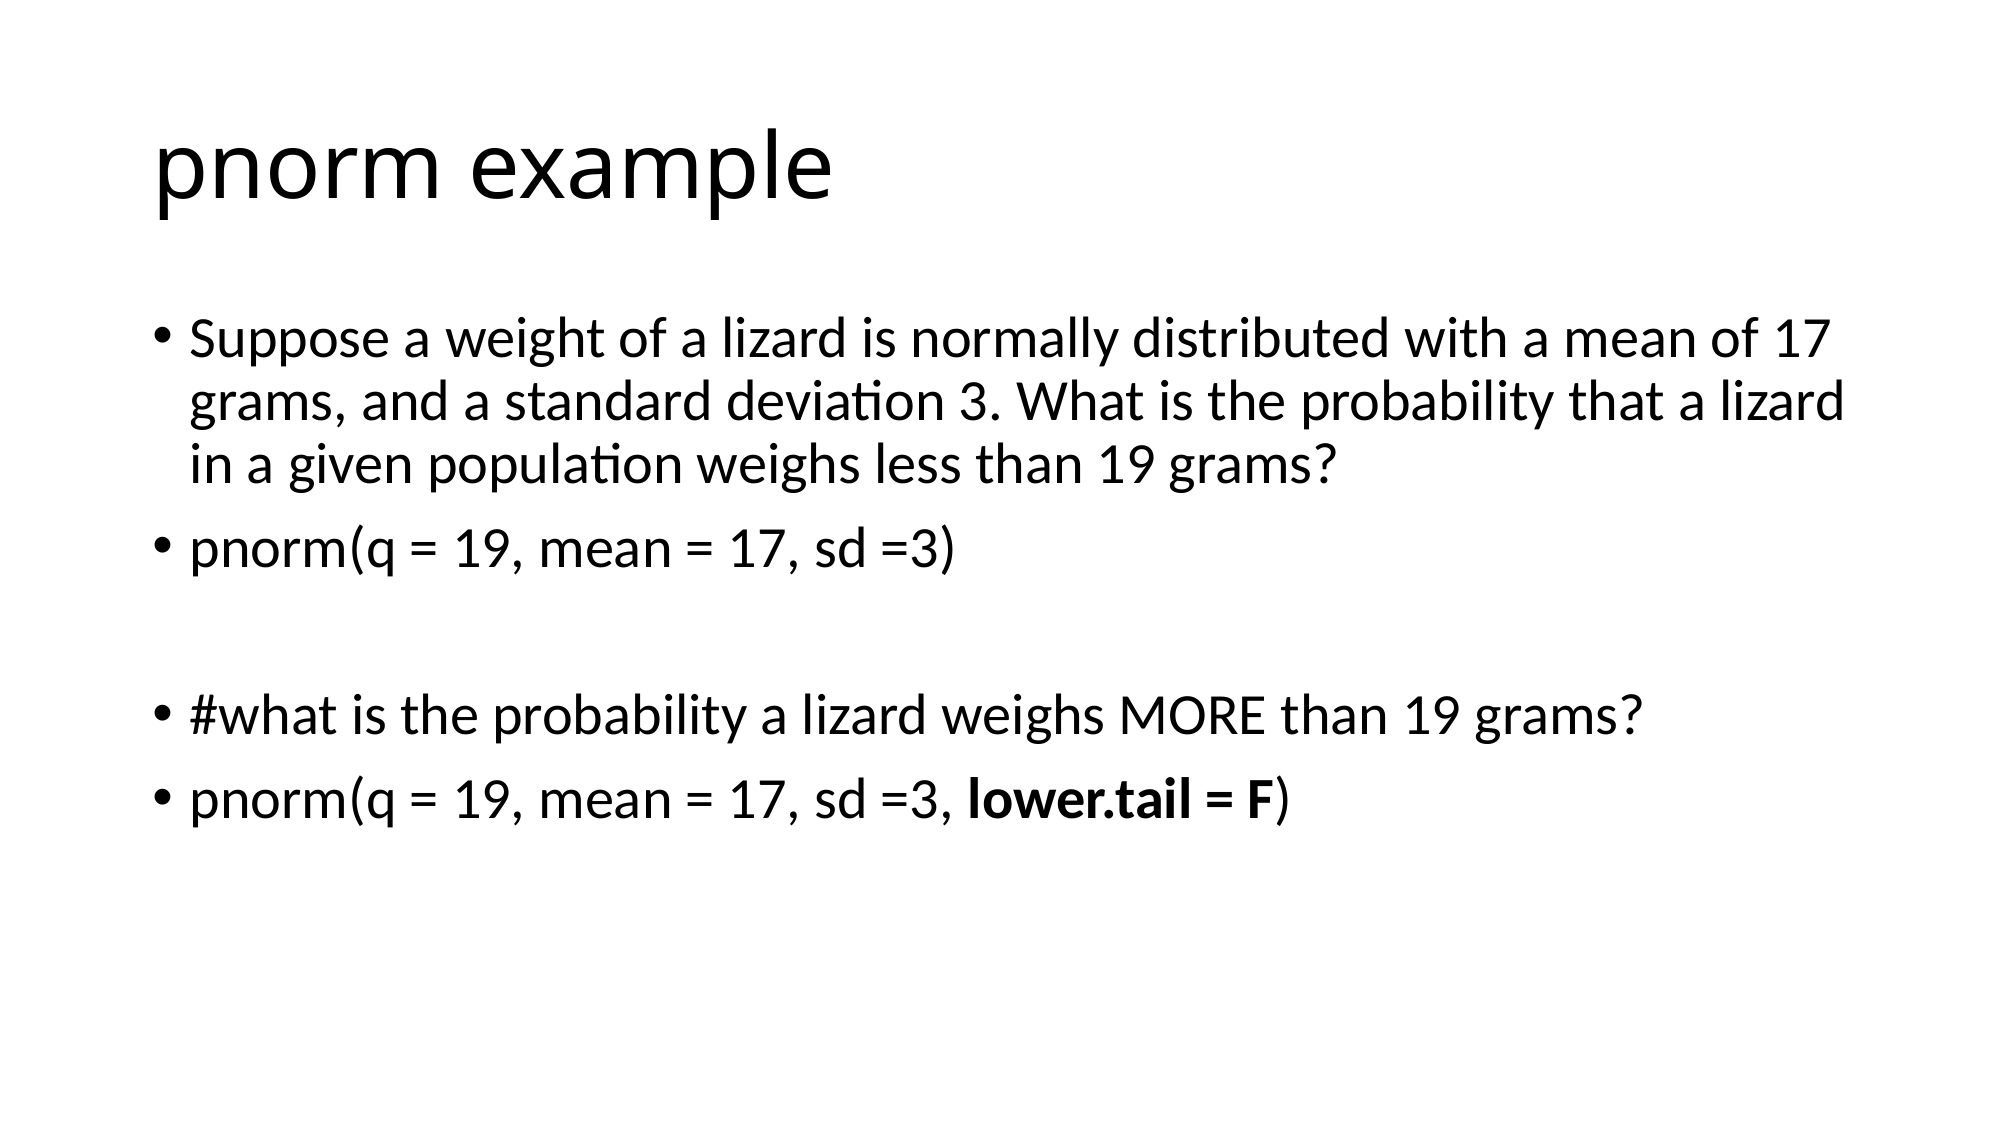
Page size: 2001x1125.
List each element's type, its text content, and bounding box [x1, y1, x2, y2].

title pnorm example [137, 59, 1863, 278]
list Suppose a weight of a lizard is normally distributed with a mean of 17 grams, and a standard deviation 3. What is the probability that a lizard in a given population weighs less than 19 grams? pnorm(q = 19, mean = 17, sd =3) #what is the probability a lizard weighs MORE than 19 grams? pnorm(q = 19, mean = 17, sd =3, lower.tail = F) [137, 299, 1863, 1014]
